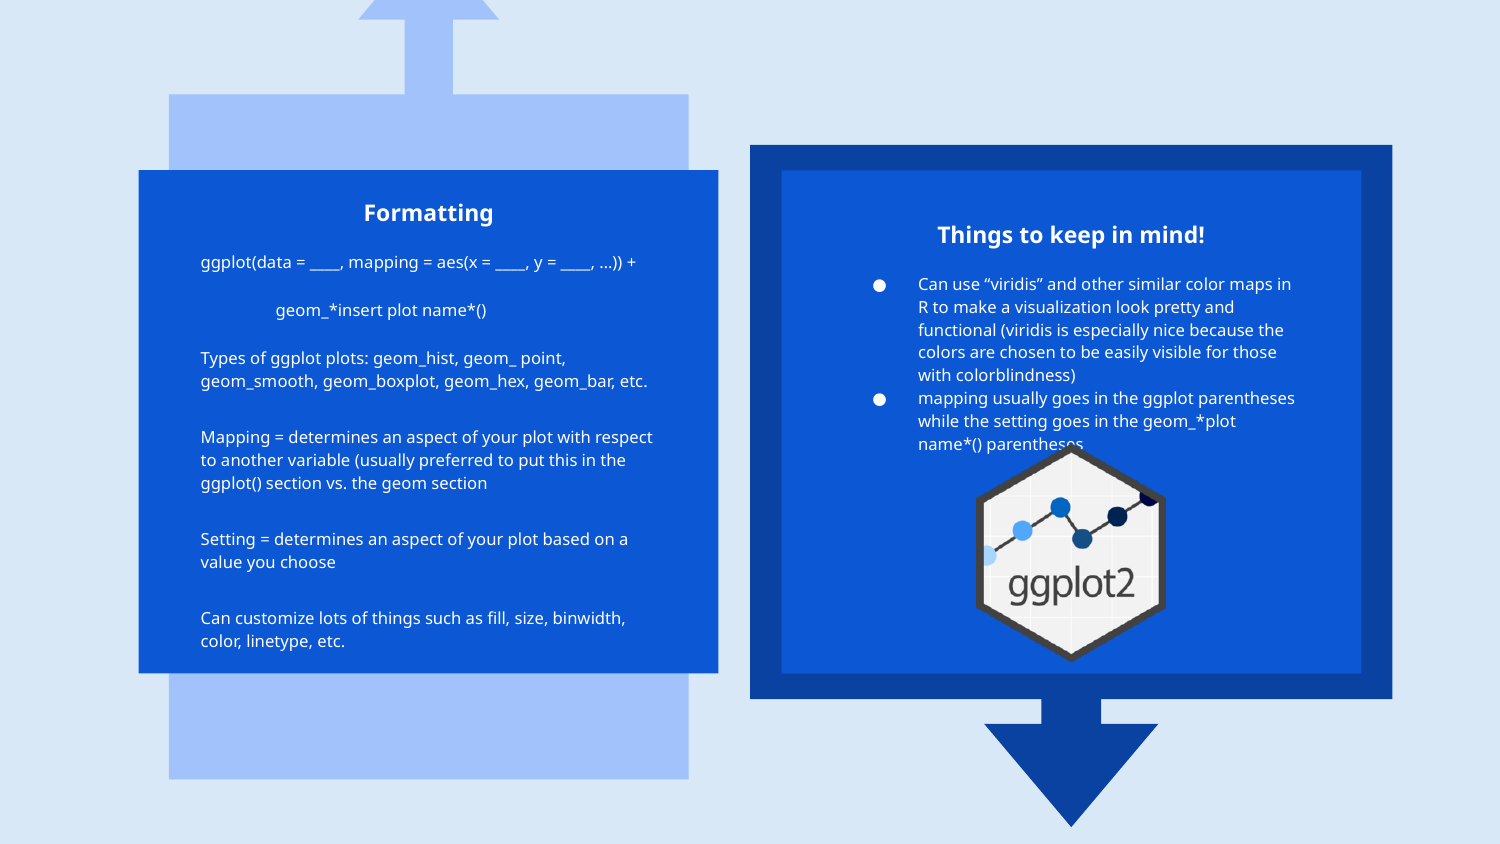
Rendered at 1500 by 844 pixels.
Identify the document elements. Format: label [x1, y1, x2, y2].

text_box [107, 16, 751, 700]
picture [976, 442, 1167, 663]
text_box [749, 144, 1393, 828]
